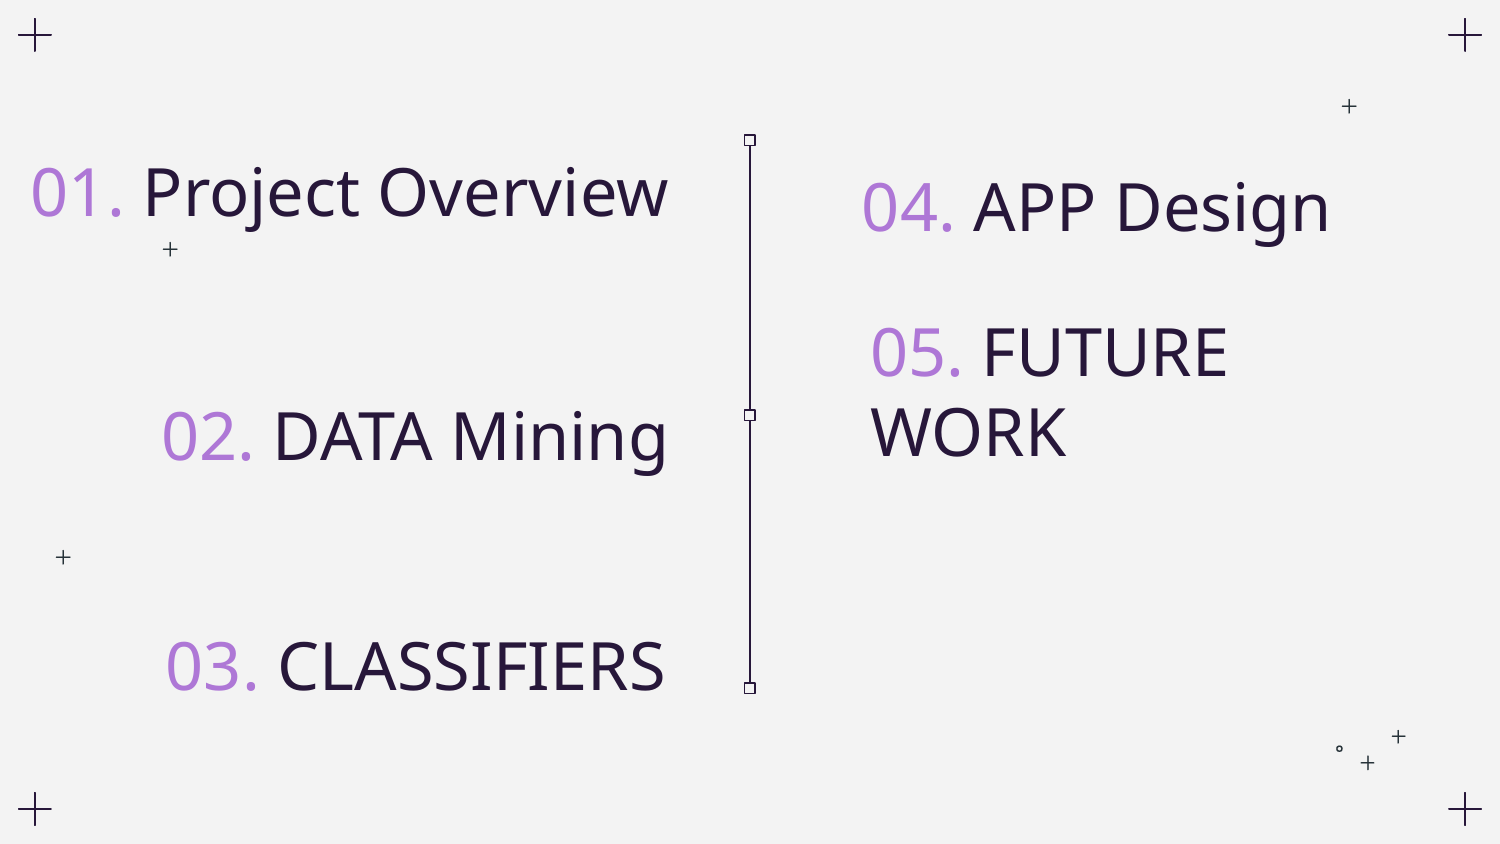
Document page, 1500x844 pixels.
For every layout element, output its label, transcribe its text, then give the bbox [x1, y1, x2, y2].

title 02. DATA Mining [32, 350, 685, 490]
text_box [744, 682, 756, 694]
title 05. FUTURE WORK [855, 354, 1406, 485]
picture [42, 529, 85, 595]
picture [1322, 710, 1417, 795]
picture [1327, 78, 1370, 144]
text_box [744, 410, 756, 421]
picture [149, 221, 192, 287]
title 04. APP Design [846, 145, 1381, 261]
text_box [744, 135, 756, 146]
title 01. Project Overview [13, 106, 685, 245]
title 03. CLASSIFIERS [0, 603, 682, 719]
text_box 01 [0, 718, 62, 836]
